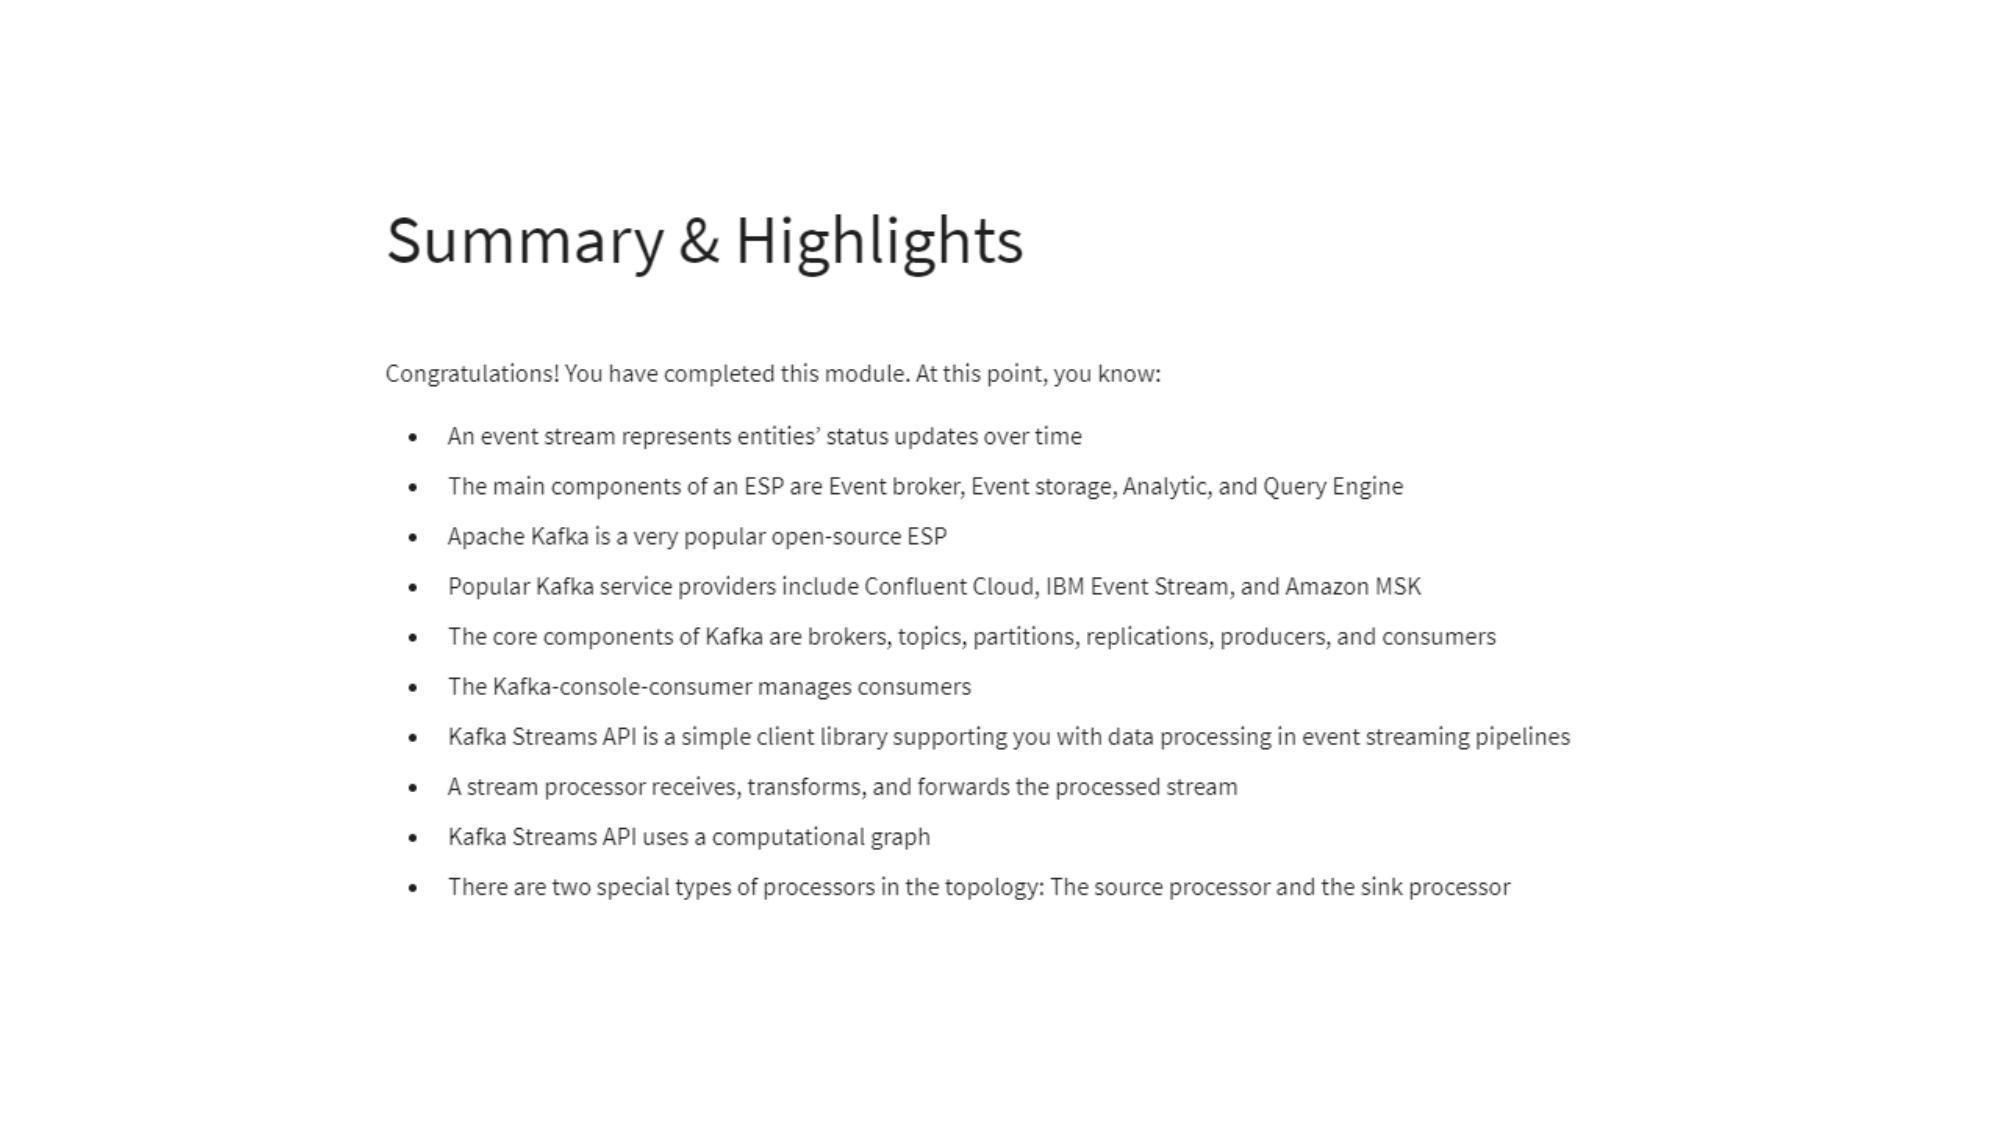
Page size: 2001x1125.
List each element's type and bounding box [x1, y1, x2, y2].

picture [334, 188, 1666, 936]
